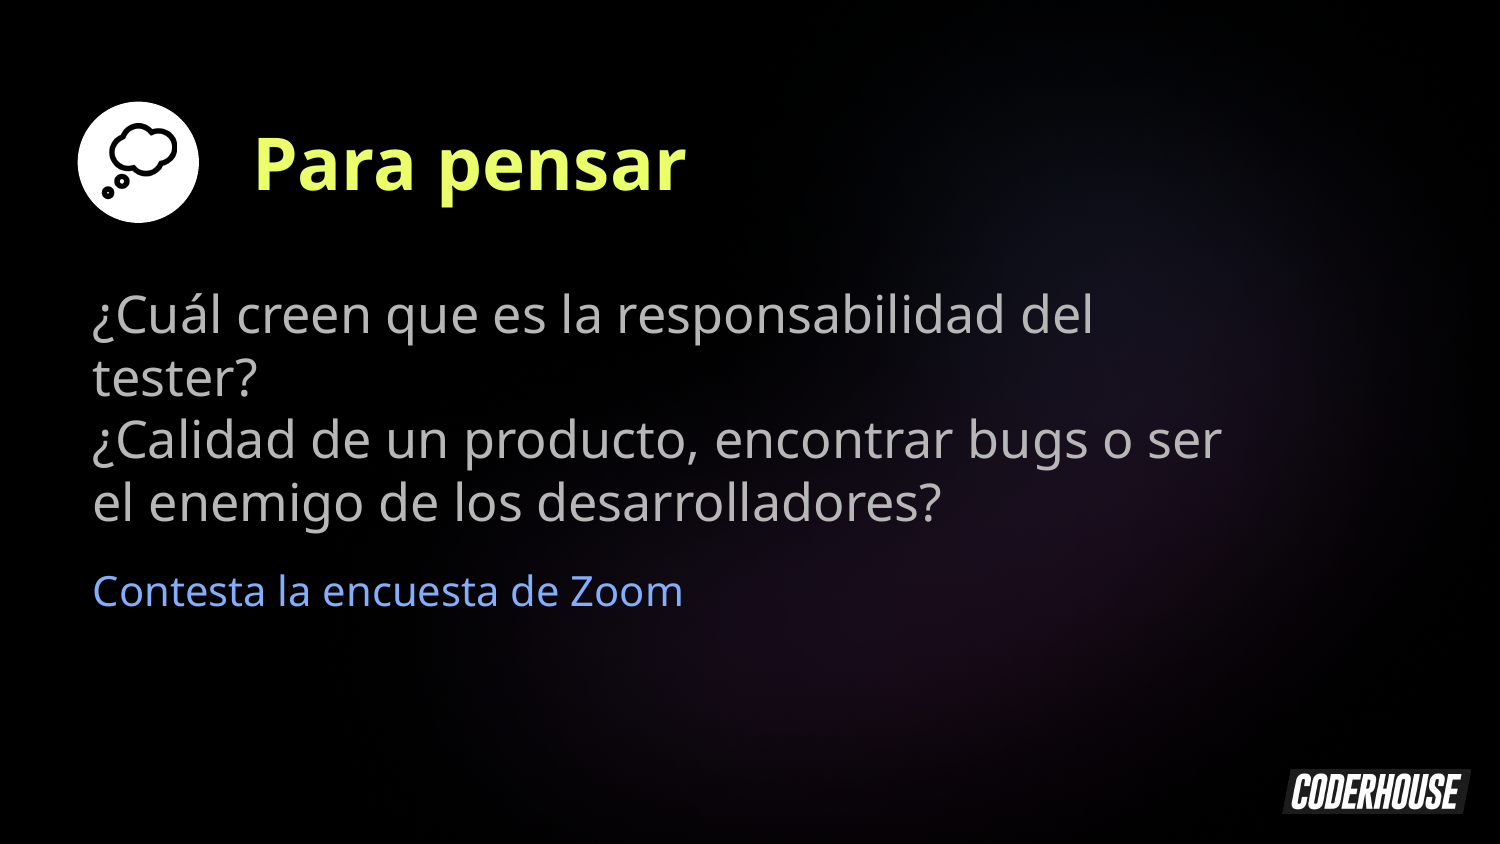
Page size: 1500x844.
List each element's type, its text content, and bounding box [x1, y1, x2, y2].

text_box ¿Cuál creen que es la responsabilidad del tester? ¿Calidad de un producto, encontrar bugs o ser el enemigo de los desarrolladores? [77, 266, 1254, 547]
picture [0, 0, 1500, 844]
text_box Contesta la encuesta de Zoom [77, 549, 1254, 630]
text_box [77, 101, 200, 224]
text_box Para pensar [237, 112, 1414, 222]
